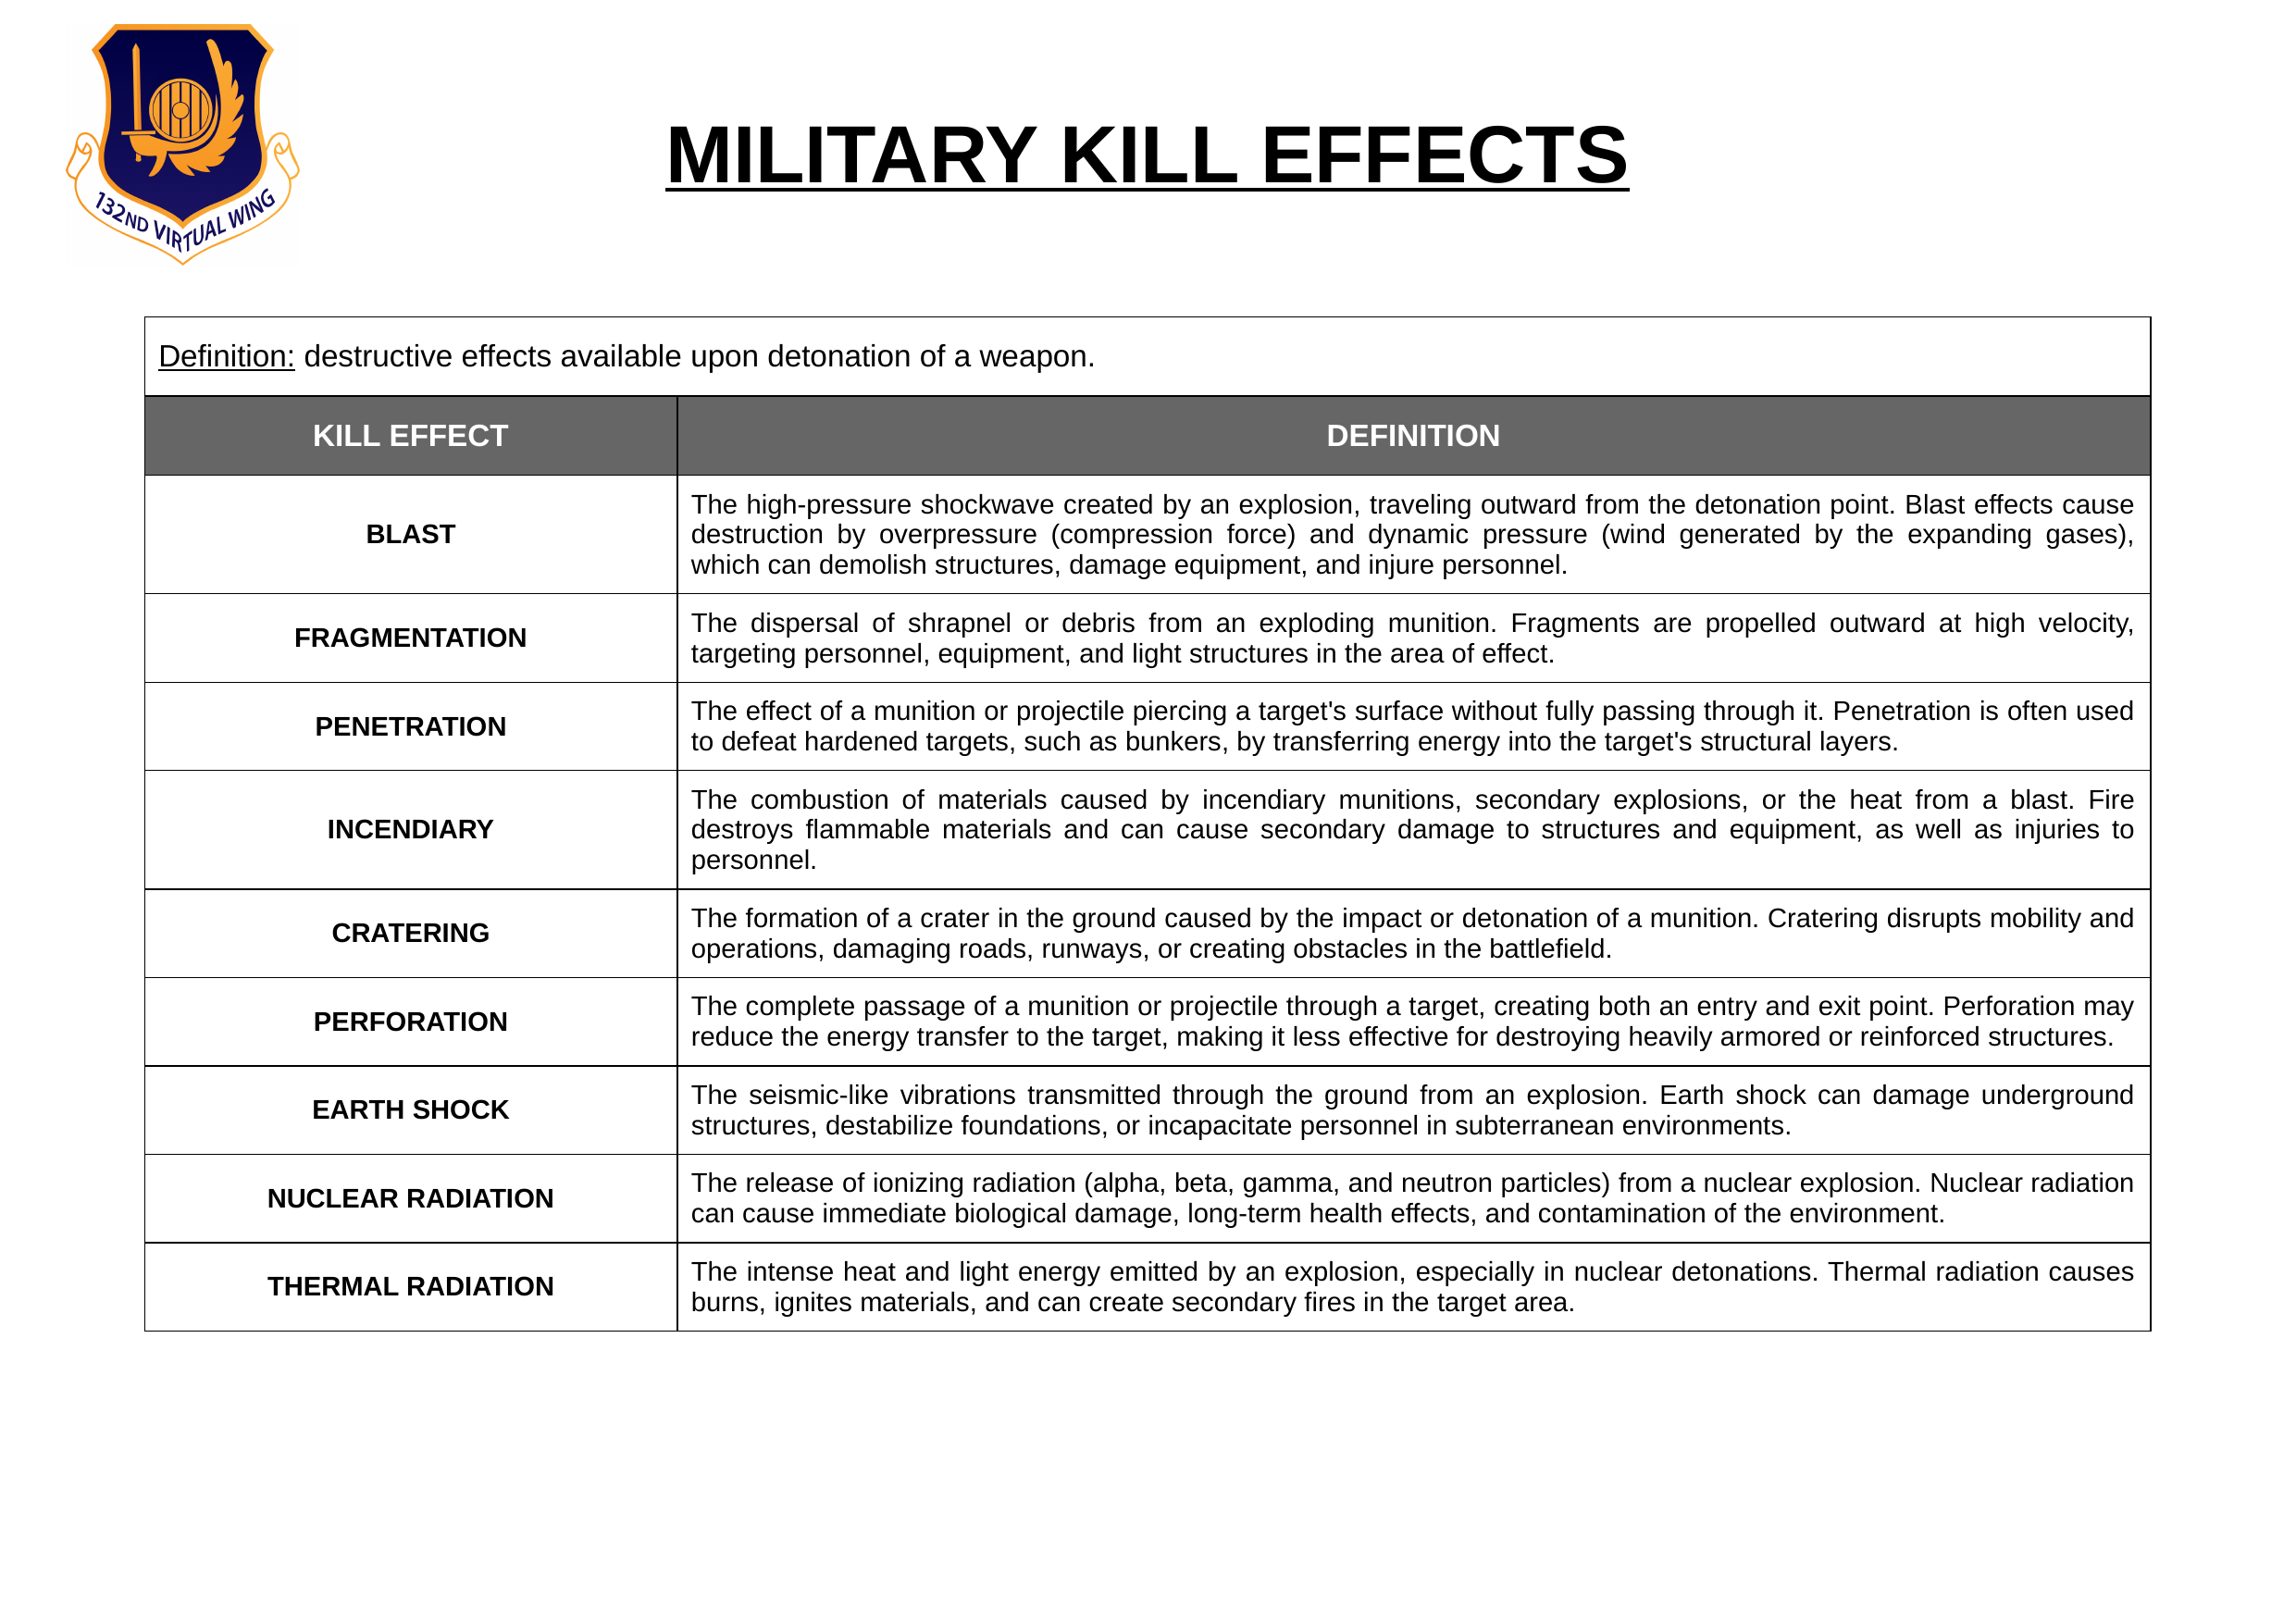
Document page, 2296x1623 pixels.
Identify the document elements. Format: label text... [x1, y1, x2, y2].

table_cell The seismic-like vibrations transmitted through the ground from an explosion. Earth shock can damage underground structures, destabilize foundations, or incapacitate personnel in subterranean environments. [678, 1067, 2150, 1154]
table_cell FRAGMENTATION [145, 594, 676, 682]
table_cell The combustion of materials caused by incendiary munitions, secondary explosions, or the heat from a blast. Fire destroys flammable materials and can cause secondary damage to structures and equipment, as well as injuries to personnel. [678, 771, 2150, 888]
table_cell The release of ionizing radiation (alpha, beta, gamma, and neutron particles) from a nuclear explosion. Nuclear radiation can cause immediate biological damage, long-term health effects, and contamination of the environment. [678, 1155, 2150, 1242]
table_cell NUCLEAR RADIATION [145, 1155, 676, 1242]
table_cell The effect of a munition or projectile piercing a target's surface without fully passing through it. Penetration is often used to defeat hardened targets, such as bunkers, by transferring energy into the target's structural layers. [678, 683, 2150, 770]
table_cell DEFINITION [678, 397, 2150, 475]
table_cell CRATERING [145, 890, 676, 977]
table_header Definition: destructive effects available upon detonation of a weapon. [145, 317, 2150, 395]
table_cell EARTH SHOCK [145, 1067, 676, 1154]
table_cell KILL EFFECT [145, 397, 676, 475]
table_cell PENETRATION [145, 683, 676, 770]
table_cell The dispersal of shrapnel or debris from an exploding munition. Fragments are propelled outward at high velocity, targeting personnel, equipment, and light structures in the area of effect. [678, 594, 2150, 682]
table_cell INCENDIARY [145, 771, 676, 888]
table_cell The formation of a crater in the ground caused by the impact or detonation of a munition. Cratering disrupts mobility and operations, damaging roads, runways, or creating obstacles in the battlefield. [678, 890, 2150, 977]
table_cell BLAST [145, 476, 676, 593]
text_box MILITARY KILL EFFECTS [0, 7, 2296, 294]
table_cell The intense heat and light energy emitted by an explosion, especially in nuclear detonations. Thermal radiation causes burns, ignites materials, and can create secondary fires in the target area. [678, 1244, 2150, 1331]
table_cell PERFORATION [145, 978, 676, 1065]
table_cell The high-pressure shockwave created by an explosion, traveling outward from the detonation point. Blast effects cause destruction by overpressure (compression force) and dynamic pressure (wind generated by the expanding gases), which can demolish structures, damage equipment, and injure personnel. [678, 476, 2150, 593]
table_cell THERMAL RADIATION [145, 1244, 676, 1331]
table_cell The complete passage of a munition or projectile through a target, creating both an entry and exit point. Perforation may reduce the energy transfer to the target, making it less effective for destroying heavily armored or reinforced structures. [678, 978, 2150, 1065]
picture [66, 24, 306, 271]
